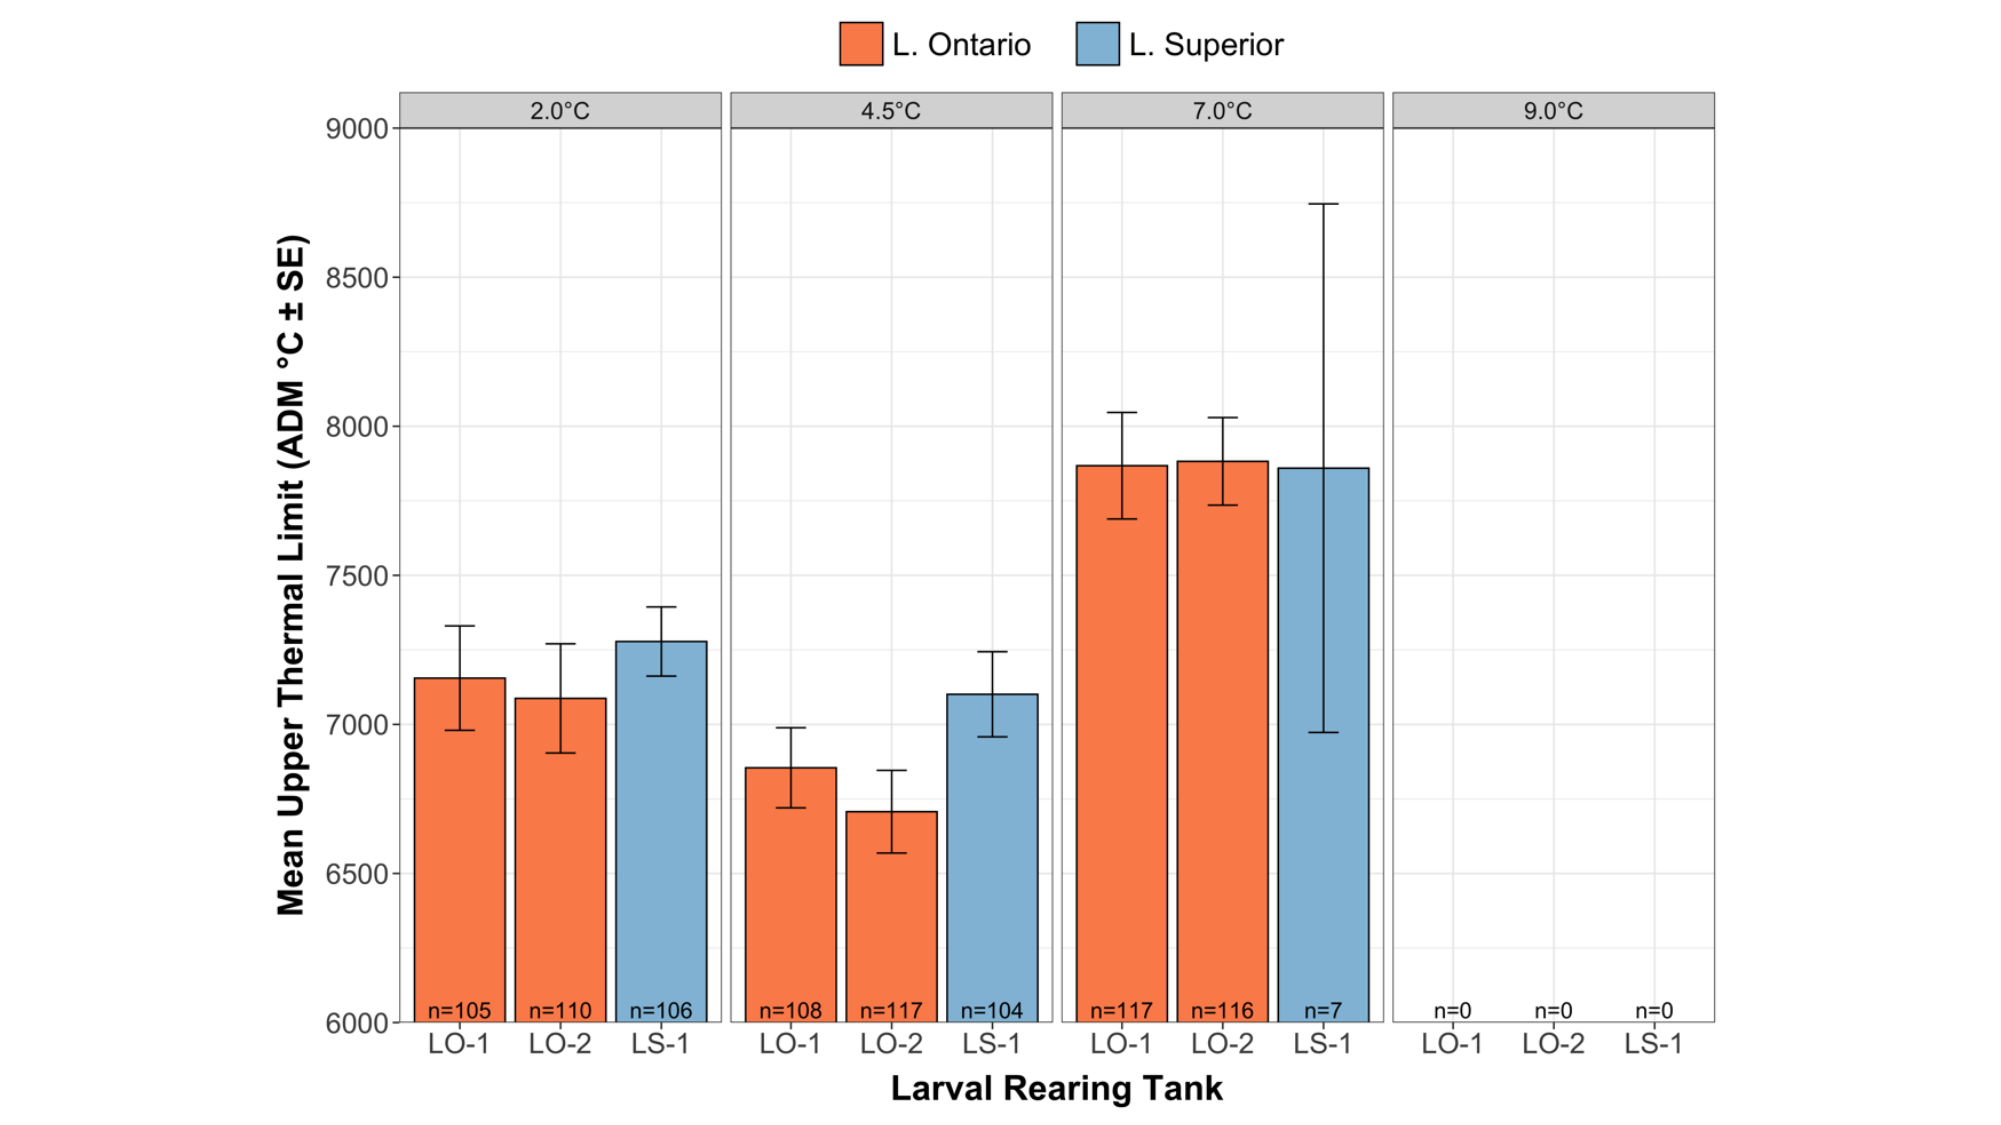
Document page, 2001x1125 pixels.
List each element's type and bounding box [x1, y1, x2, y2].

picture [255, 0, 1738, 1125]
